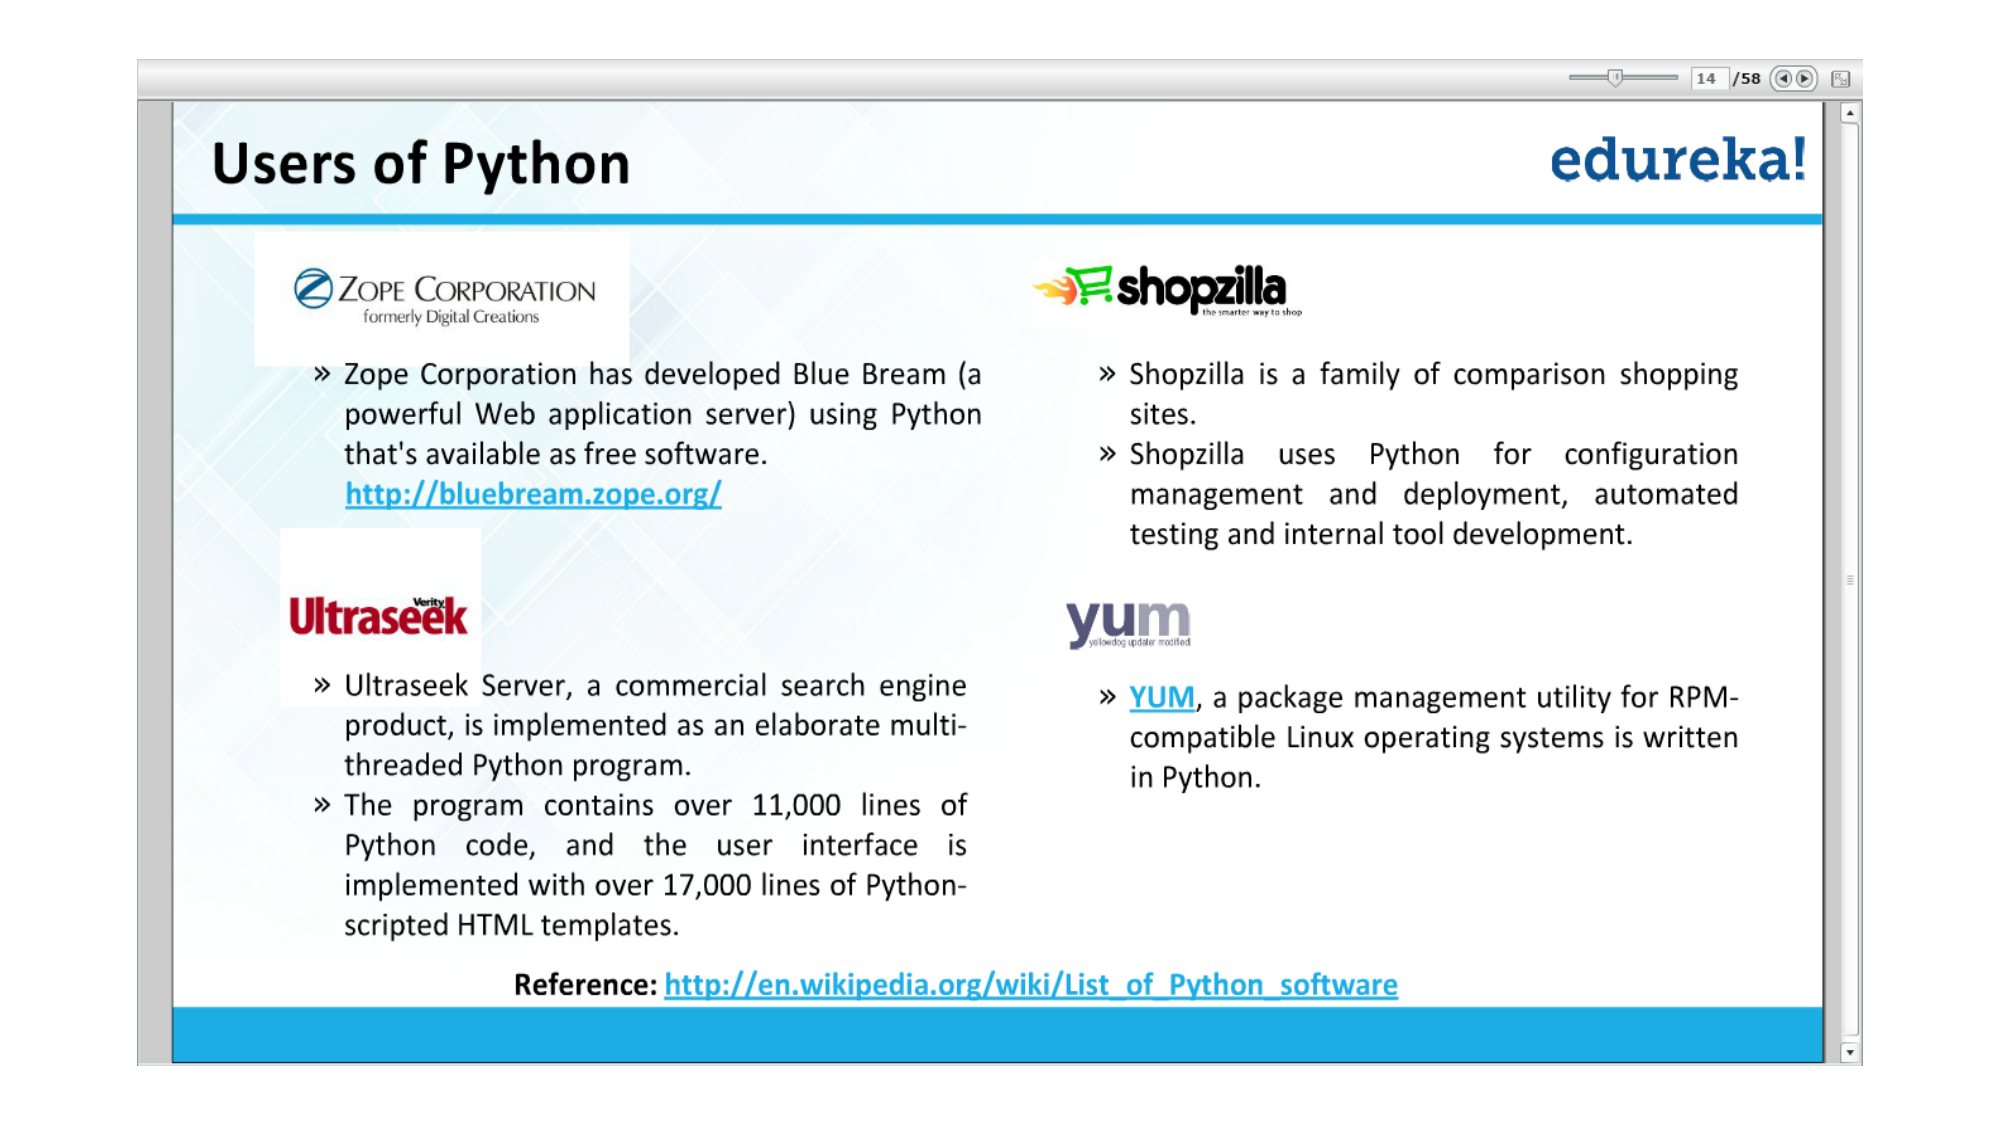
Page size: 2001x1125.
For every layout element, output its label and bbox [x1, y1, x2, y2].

list [137, 59, 1863, 1066]
